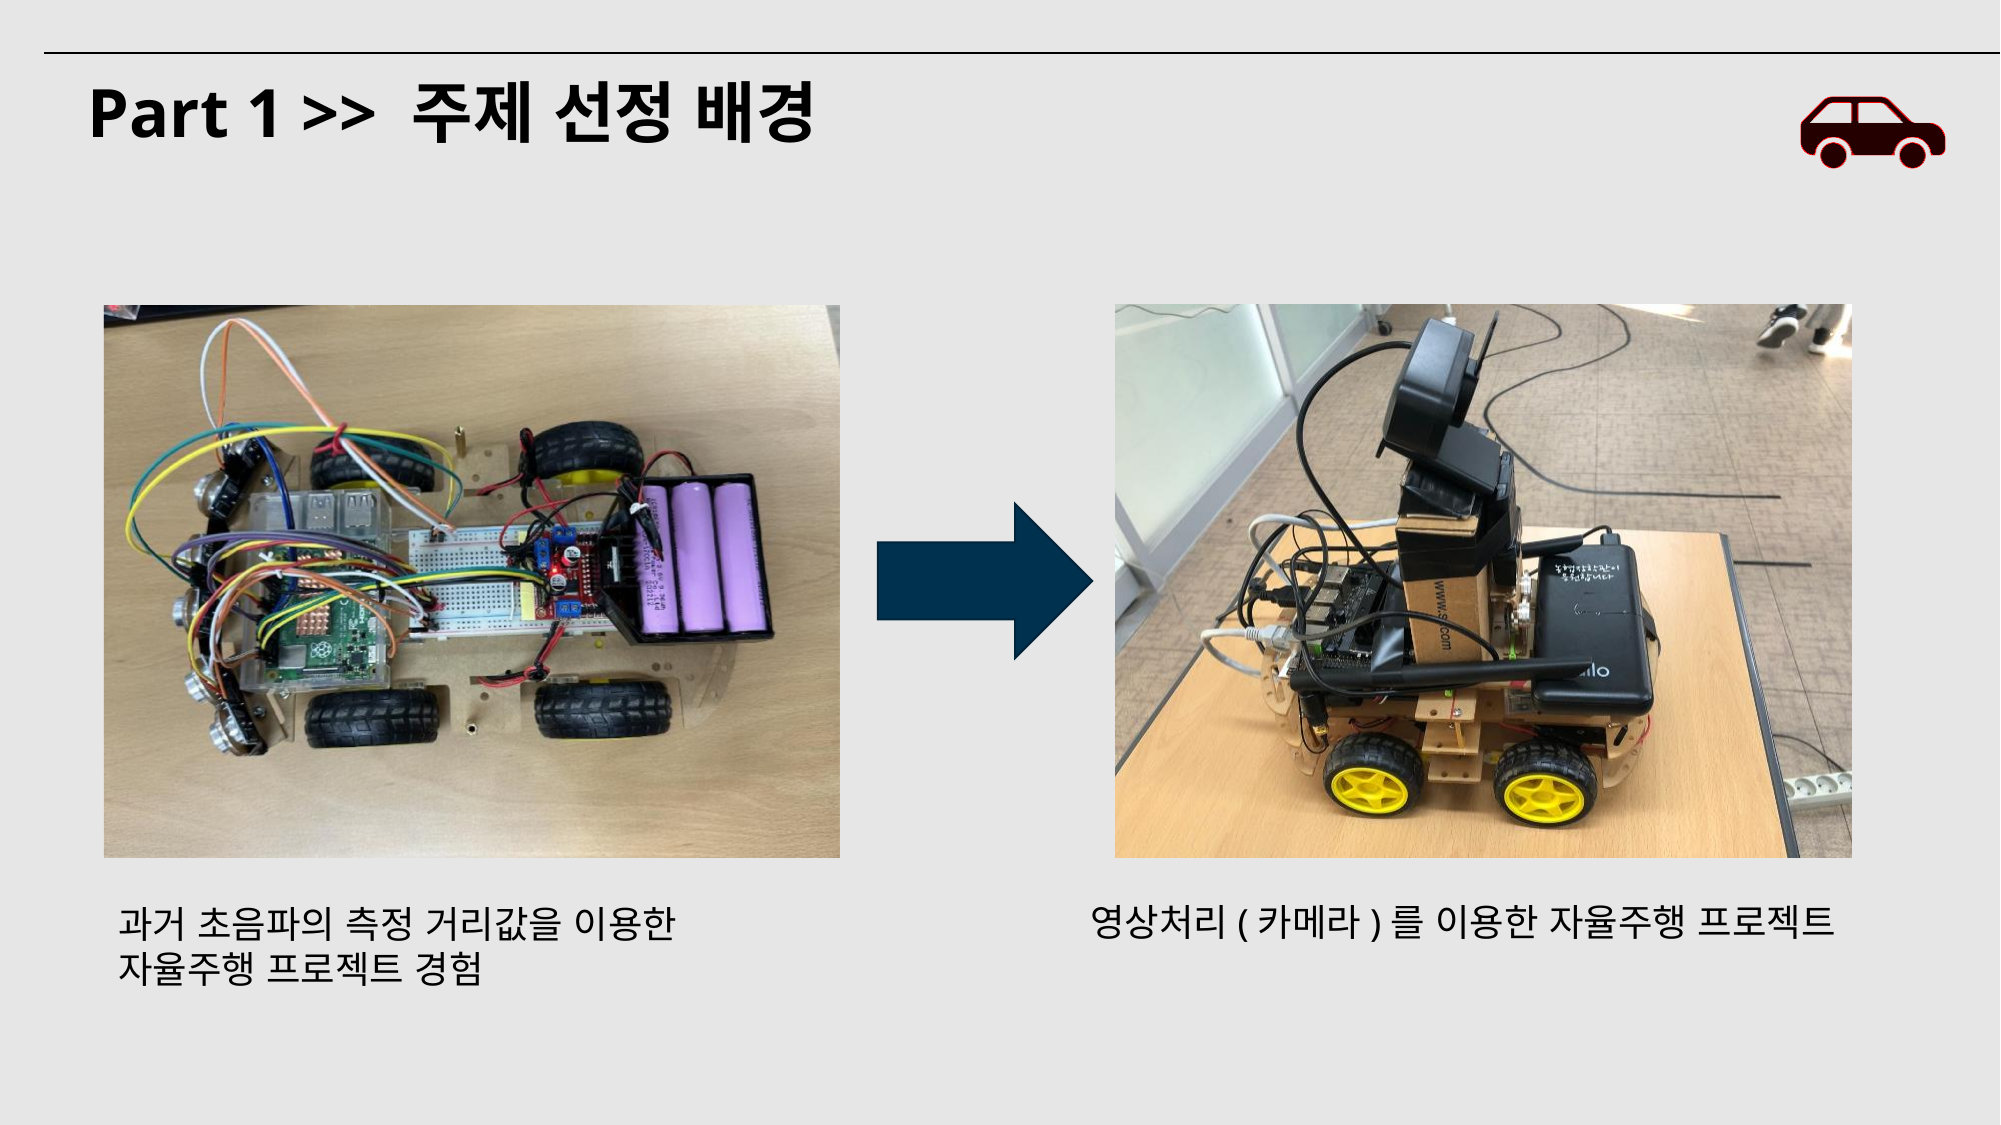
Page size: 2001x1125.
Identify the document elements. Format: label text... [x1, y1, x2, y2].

text_box 과거 초음파의 측정 거리값을 이용한 자율주행 프로젝트 경험 [103, 893, 840, 999]
text_box Part 1 >> 주제 선정 배경 [72, 63, 834, 159]
text_box 영상처리(카메라)를 이용한 자율주행 프로젝트 [1075, 891, 1892, 952]
picture [1794, 54, 1952, 211]
picture [104, 212, 839, 950]
picture [1115, 304, 1852, 858]
text_box [876, 501, 1094, 661]
